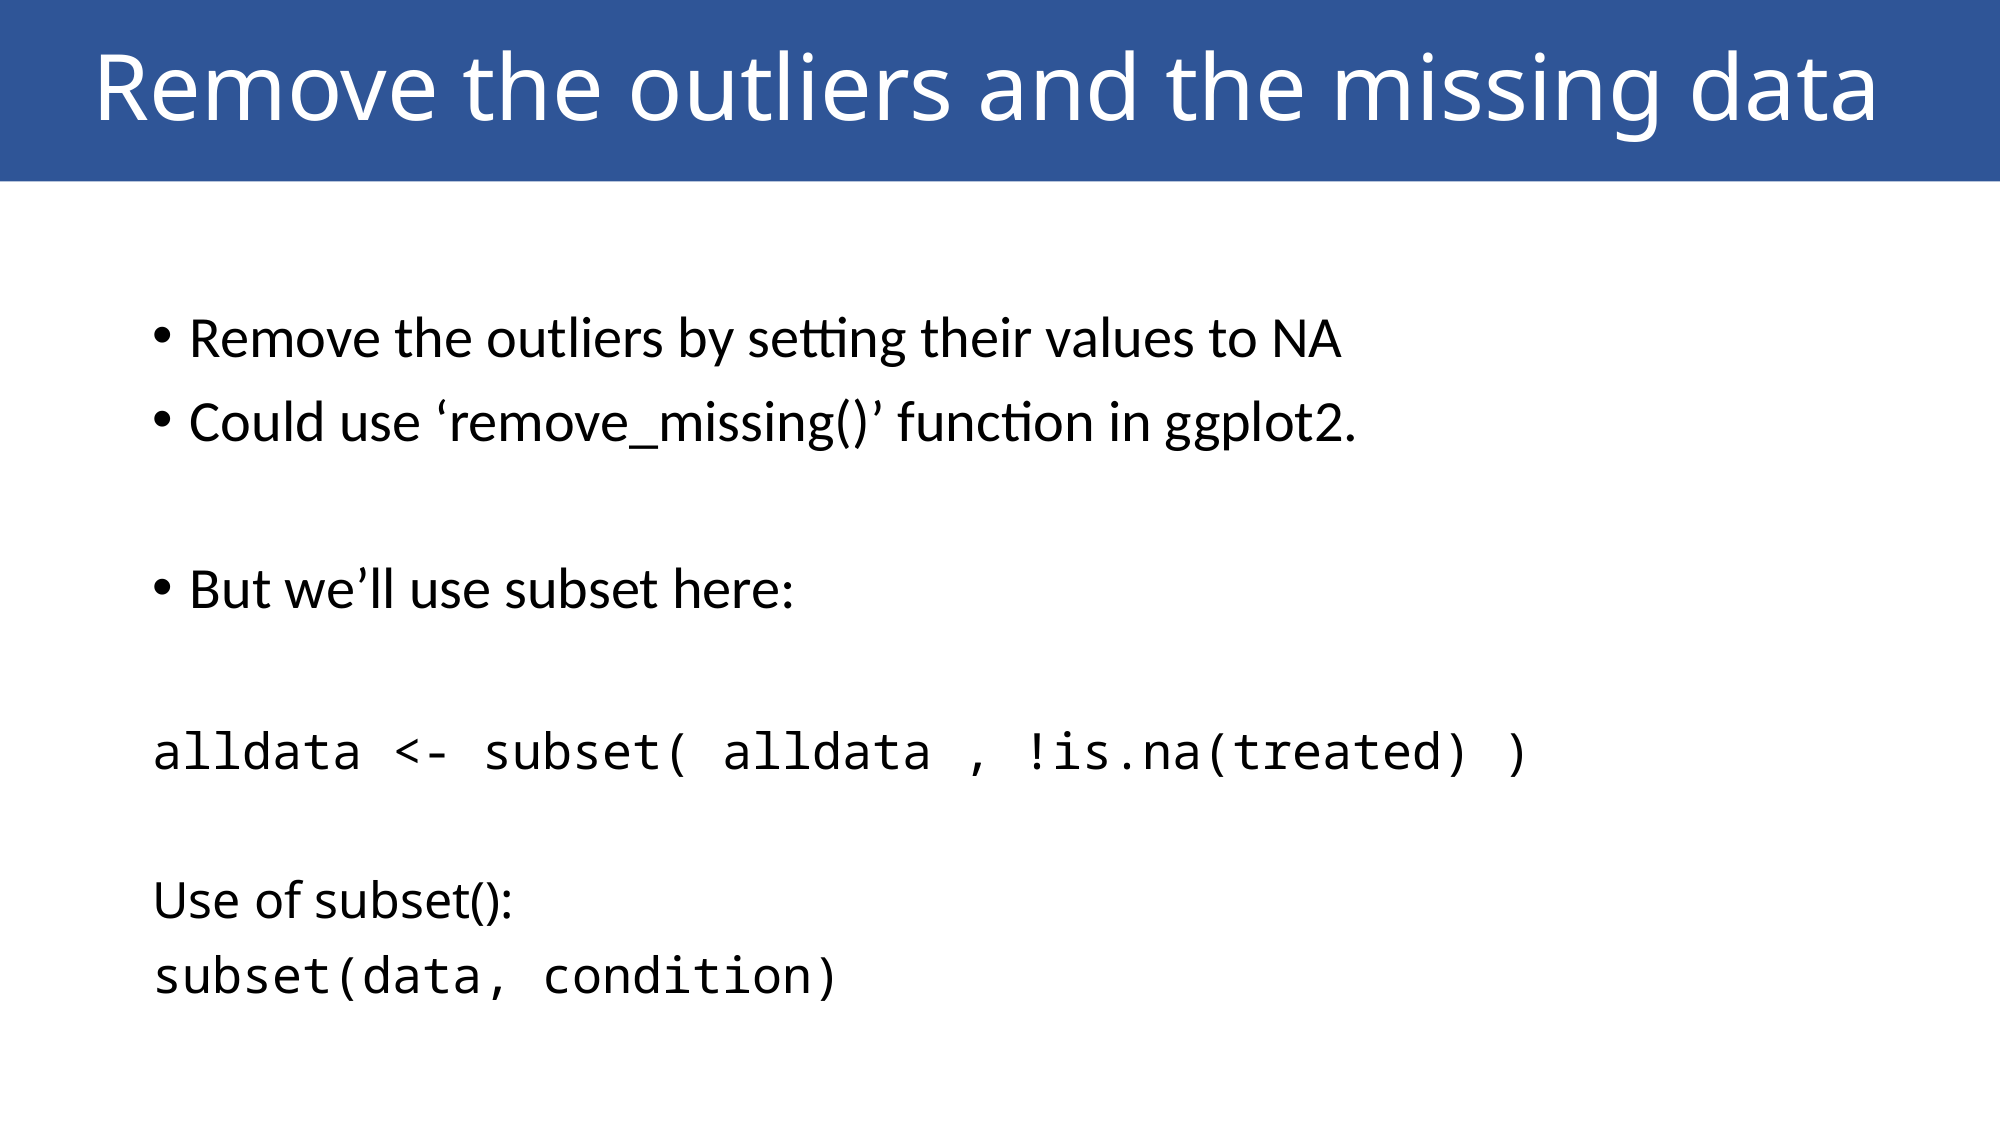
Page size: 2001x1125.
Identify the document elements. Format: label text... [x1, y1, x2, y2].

list Remove the outliers by setting their values to NA Could use ‘remove_missing()’ function in ggplot2. But we’ll use subset here: alldata <- subset( alldata , !is.na(treated) ) Use of subset(): subset(data, condition) [137, 299, 1863, 1014]
title Remove the outliers and the missing data [0, 0, 2000, 182]
